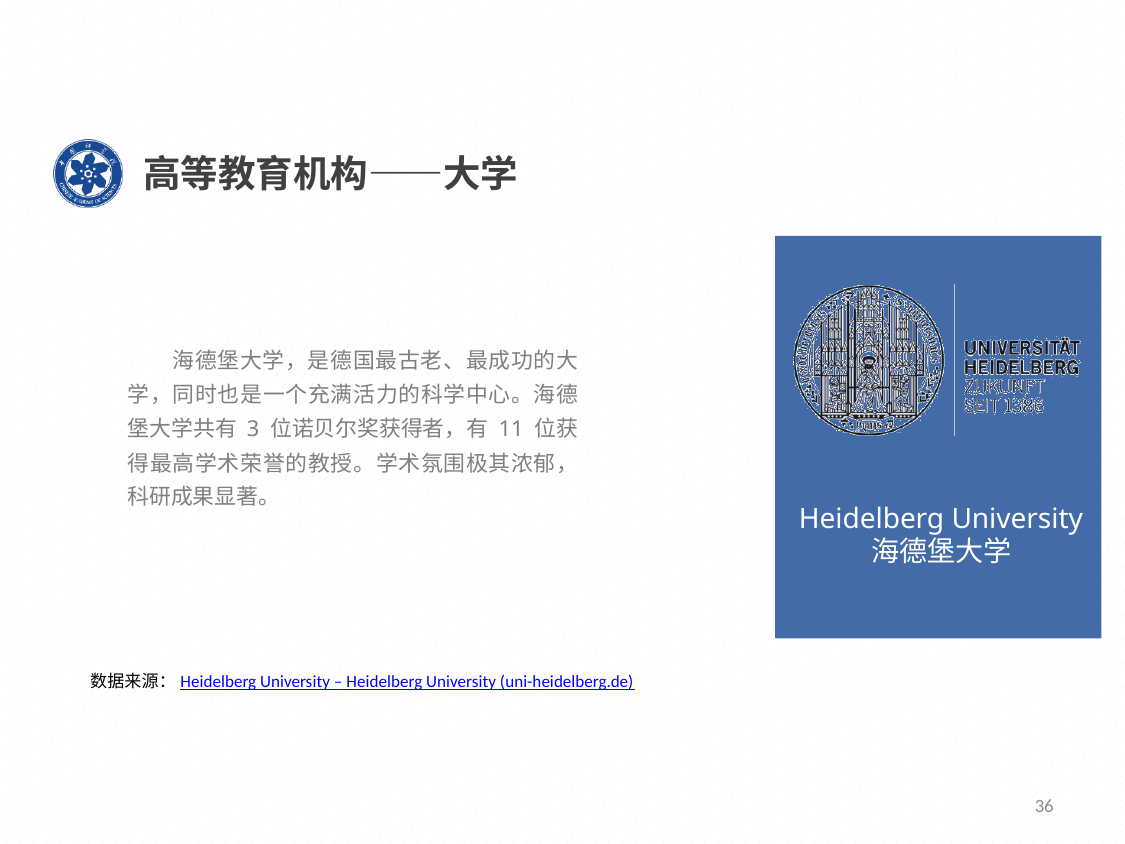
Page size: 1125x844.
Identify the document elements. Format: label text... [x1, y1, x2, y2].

picture [53, 138, 123, 208]
text_box 数据来源：Heidelberg University – Heidelberg University (uni-heidelberg.de) [75, 663, 1011, 699]
text_box Heidelberg University 海德堡大学 [784, 492, 1099, 575]
picture [785, 267, 1090, 452]
text_box [773, 234, 1103, 641]
text_box 海德堡大学，是德国最古老、最成功的大学，同时也是一个充满活力的科学中心。海德堡大学共有 3 位诺贝尔奖获得者，有 11 位获得最高学术荣誉的教授。学术氛围极其浓郁，科研成果显著。 [112, 331, 593, 517]
slide_number 36 [806, 782, 1069, 827]
text_box 高等教育机构——大学 [132, 152, 574, 192]
